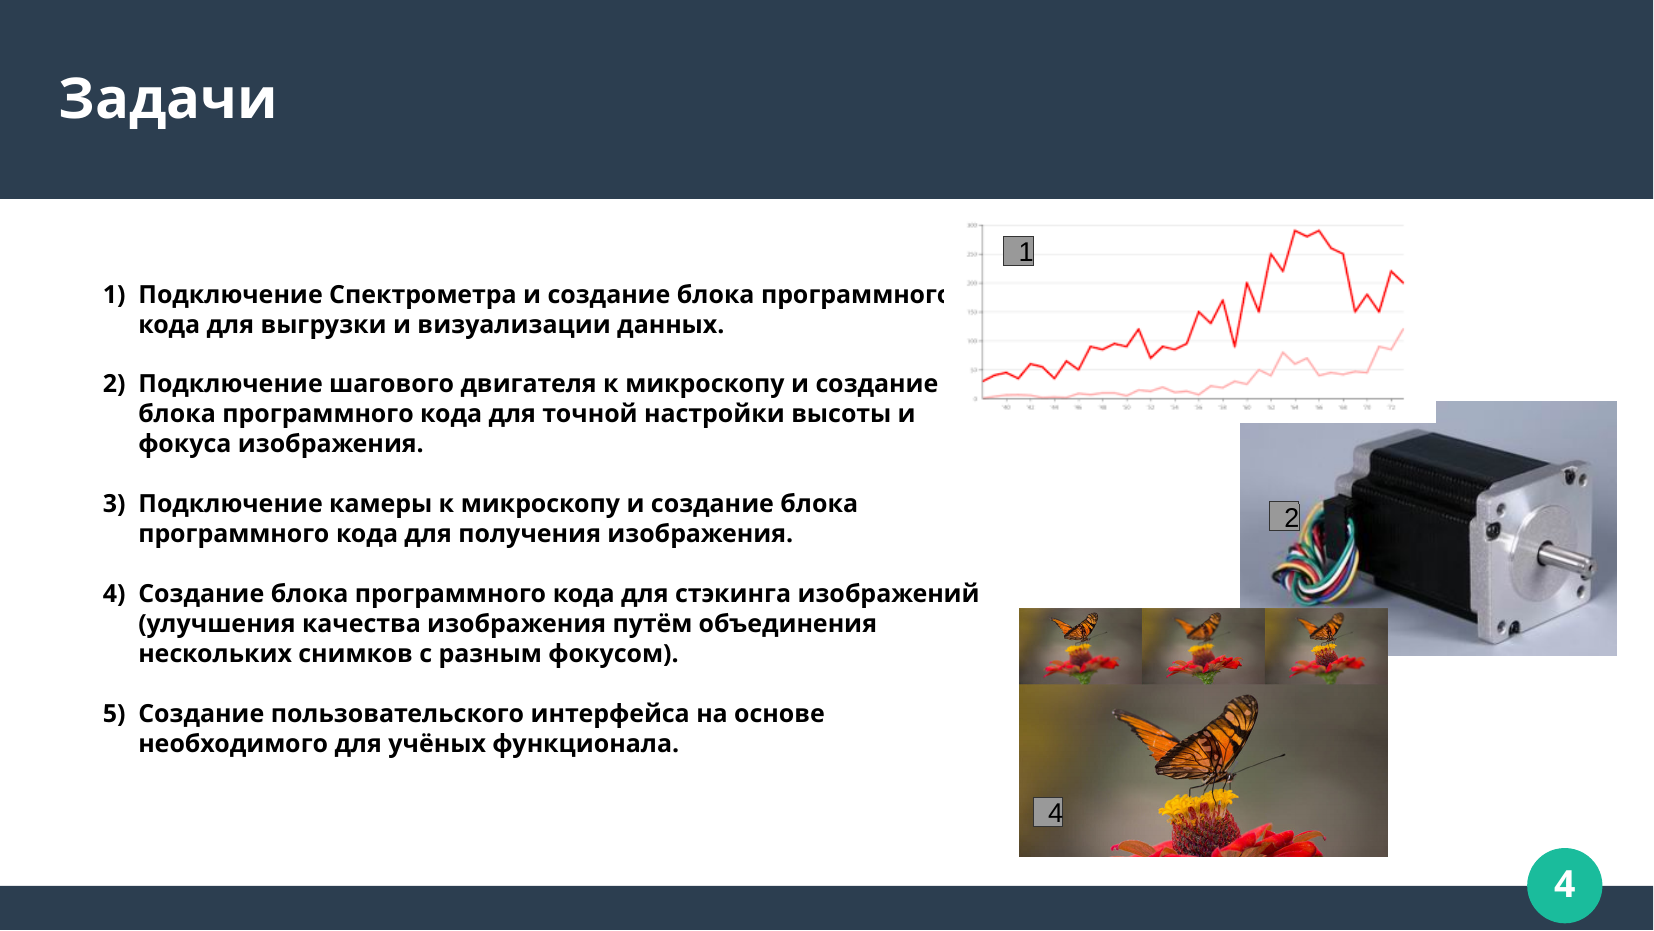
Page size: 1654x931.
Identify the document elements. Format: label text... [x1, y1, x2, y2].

picture [944, 206, 1617, 857]
title Задачи [59, 37, 1595, 155]
text_box Подключение Спектрометра и создание блока программного кода для выгрузки и визуализации данных. Подключение шагового двигателя к микроскопу и создание блока программного кода для точной настройки высоты и фокуса изображения. Подключение камеры к микроскопу и создание блока программного кода для получения изображения. Создание блока программного кода для стэкинга изображений (улучшения качества изображения путём объединения нескольких снимков с разным фокусом). Создание пользовательского интерфейса на основе необходимого для учёных функционала. [88, 240, 1004, 857]
